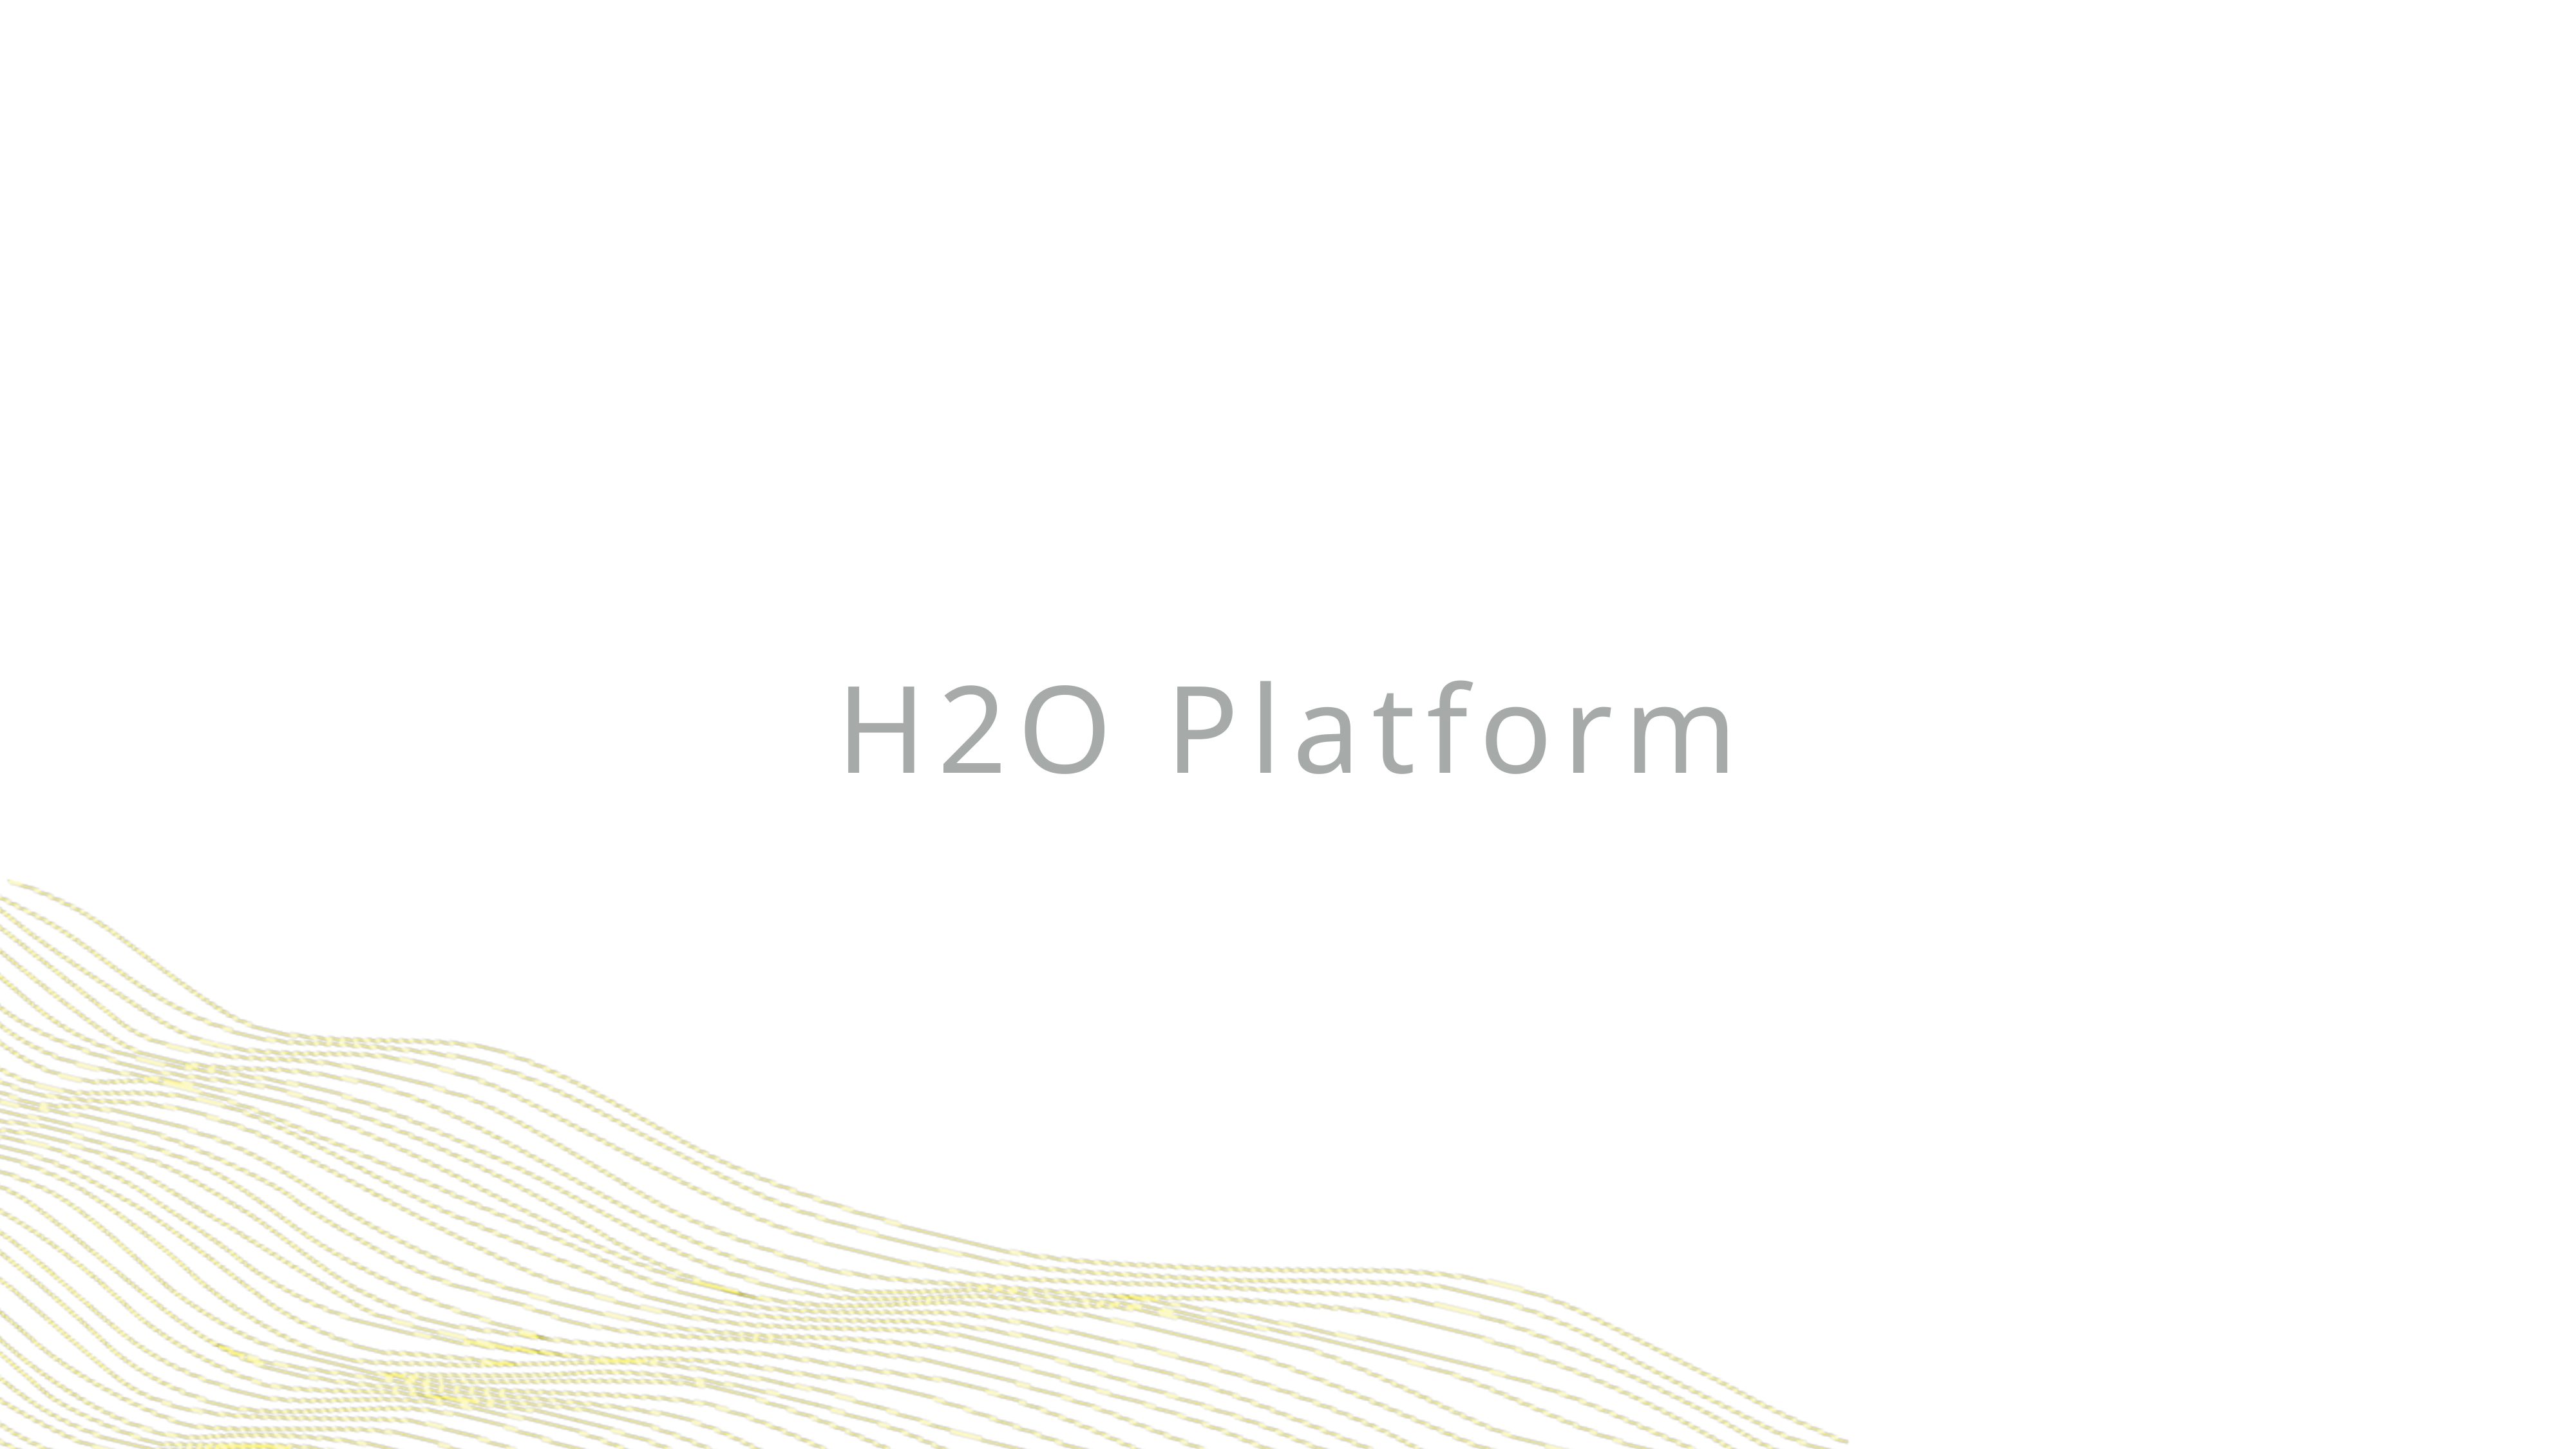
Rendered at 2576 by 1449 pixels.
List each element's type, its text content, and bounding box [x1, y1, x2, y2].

picture [0, 879, 1878, 1449]
title H2O Platform [476, 551, 2100, 898]
